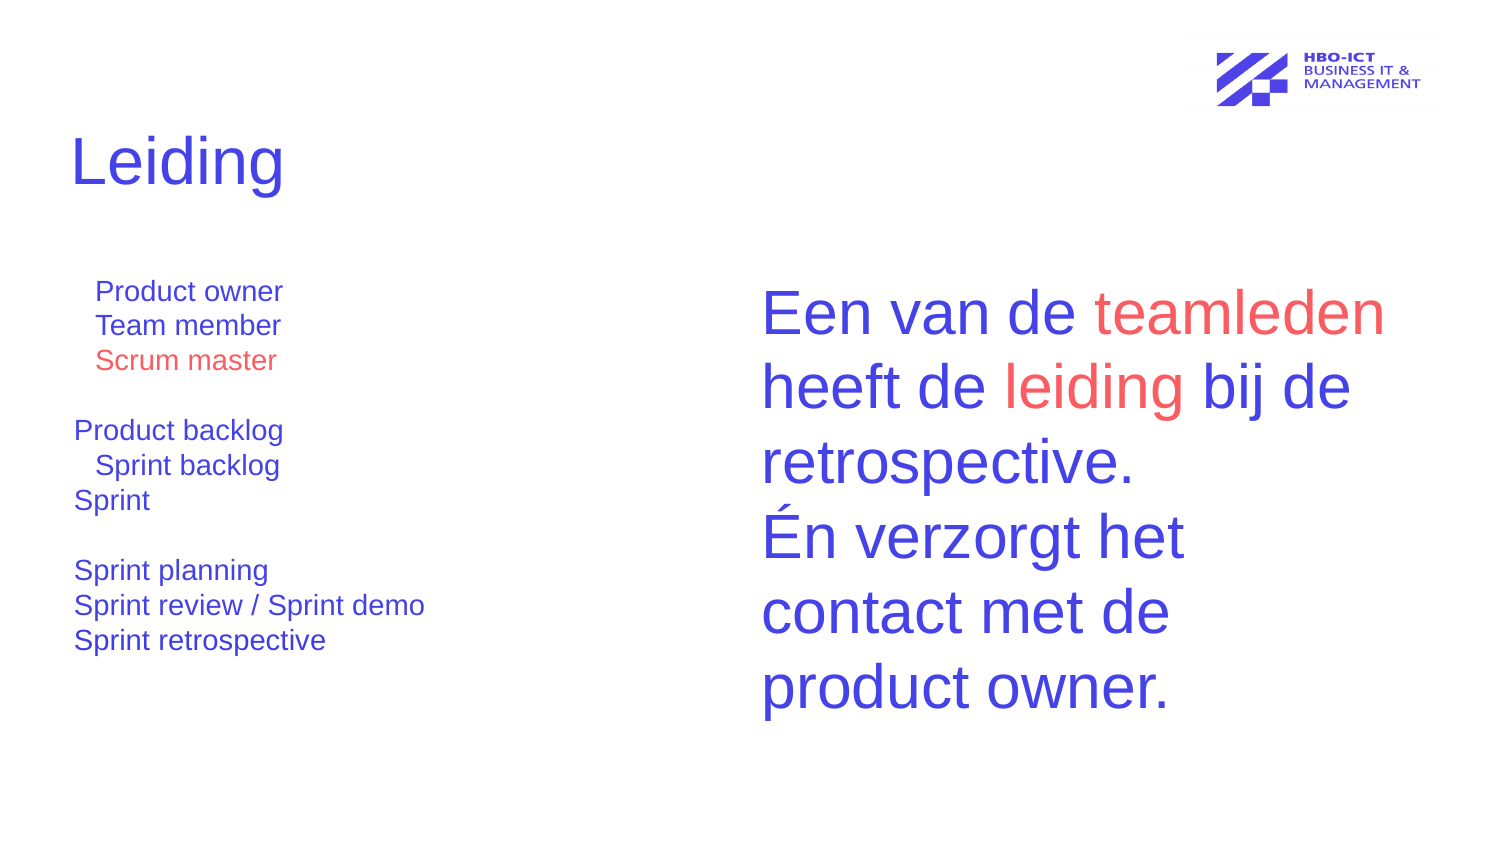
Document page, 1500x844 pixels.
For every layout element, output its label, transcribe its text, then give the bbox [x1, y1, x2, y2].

list Een van de teamleden heeft de leiding bij de retrospective. Én verzorgt het contact met de product owner. [746, 256, 1409, 754]
list Product owner Team member Scrum master Product backlog Sprint backlog Sprint Sprint planning Sprint review / Sprint demo Sprint retrospective [59, 256, 722, 754]
picture [1181, 26, 1447, 124]
title Leiding [55, 87, 1406, 229]
